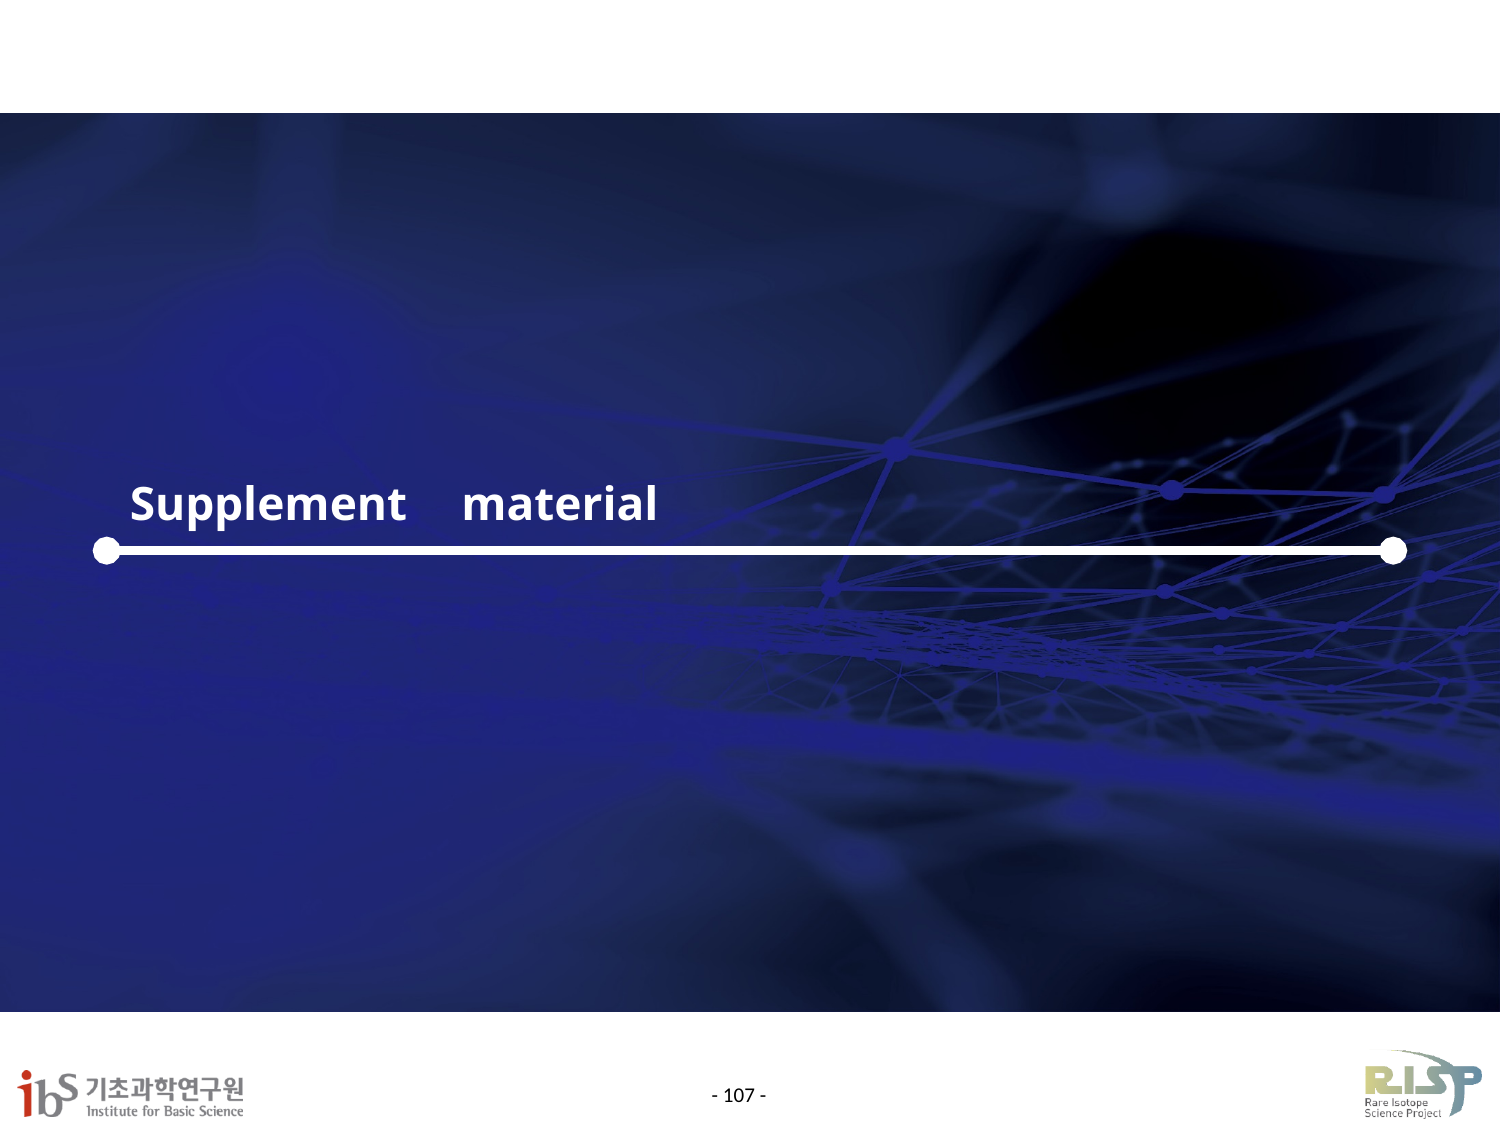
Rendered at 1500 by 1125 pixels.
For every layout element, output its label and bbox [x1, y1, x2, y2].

picture [0, 113, 1500, 1012]
picture [17, 1070, 243, 1117]
picture [1364, 1049, 1482, 1119]
